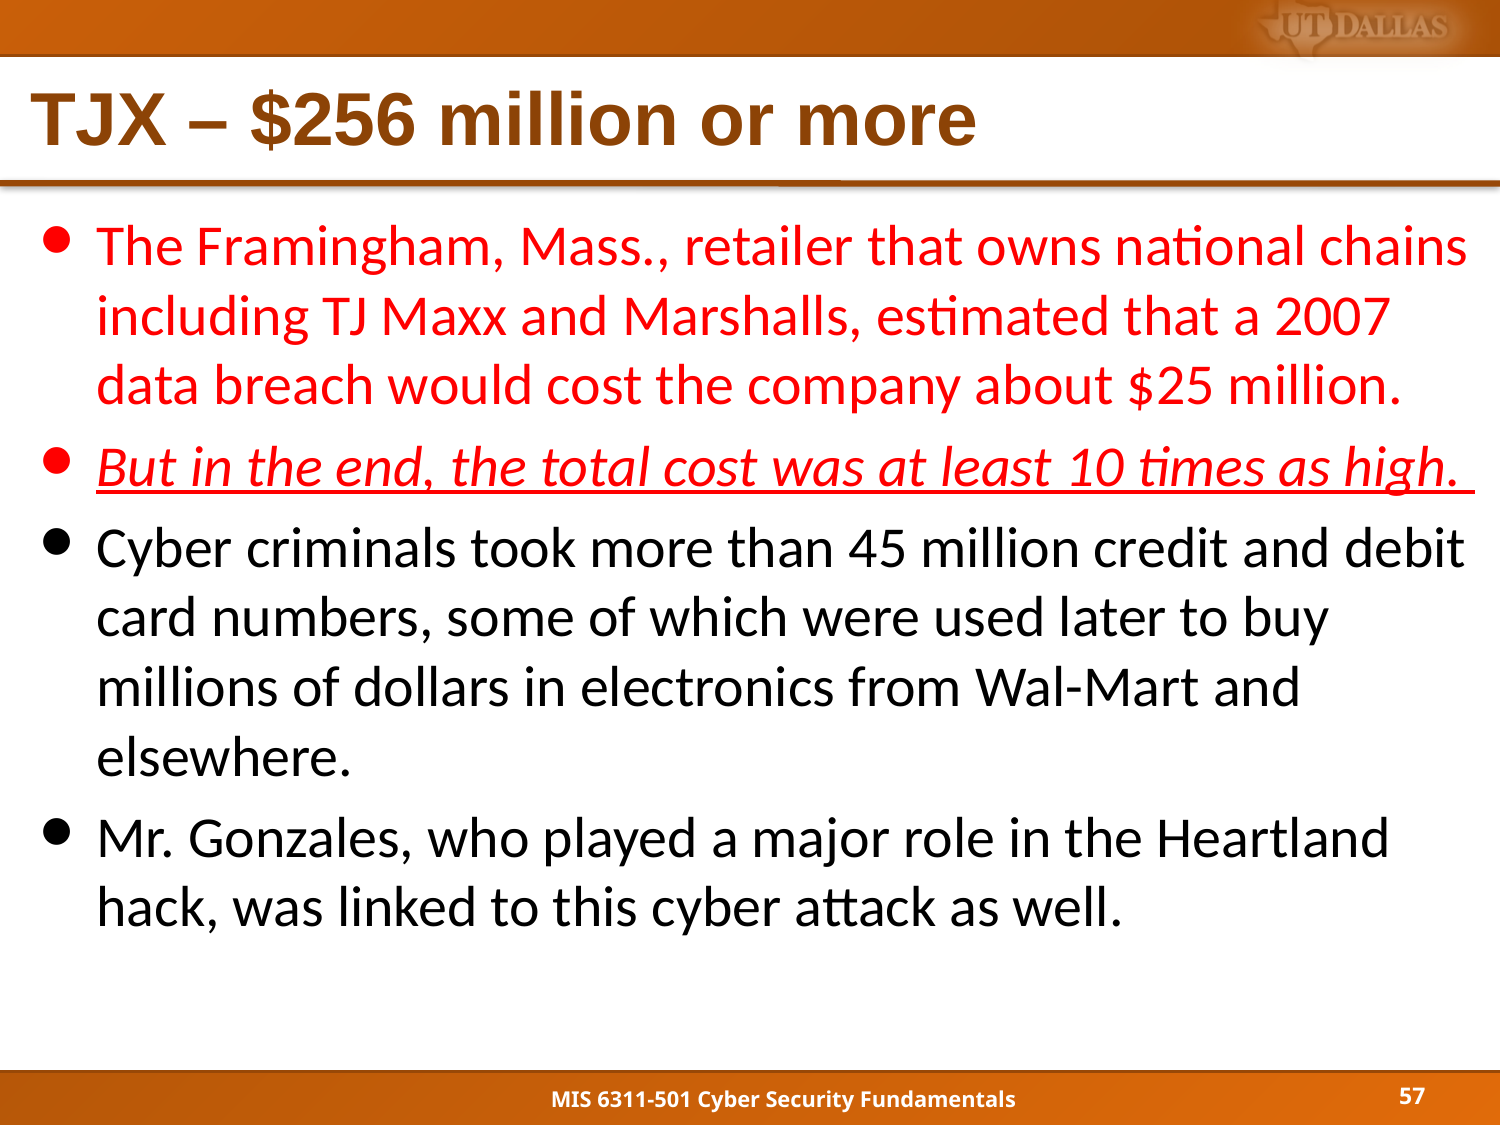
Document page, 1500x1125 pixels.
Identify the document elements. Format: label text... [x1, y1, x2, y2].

picture [1218, 0, 1500, 64]
slide_number 57 [1350, 1076, 1475, 1120]
list The Framingham, Mass., retailer that owns national chains including TJ Maxx and Marshalls, estimated that a 2007 data breach would cost the company about $25 million. But in the end, the total cost was at least 10 times as high. Cyber criminals took more than 45 million credit and debit card numbers, some of which were used later to buy millions of dollars in electronics from Wal-Mart and elsewhere. Mr. Gonzales, who played a major role in the Heartland hack, was linked to this cyber attack as well. [24, 199, 1500, 1077]
title TJX – $256 million or more [0, 64, 1500, 178]
